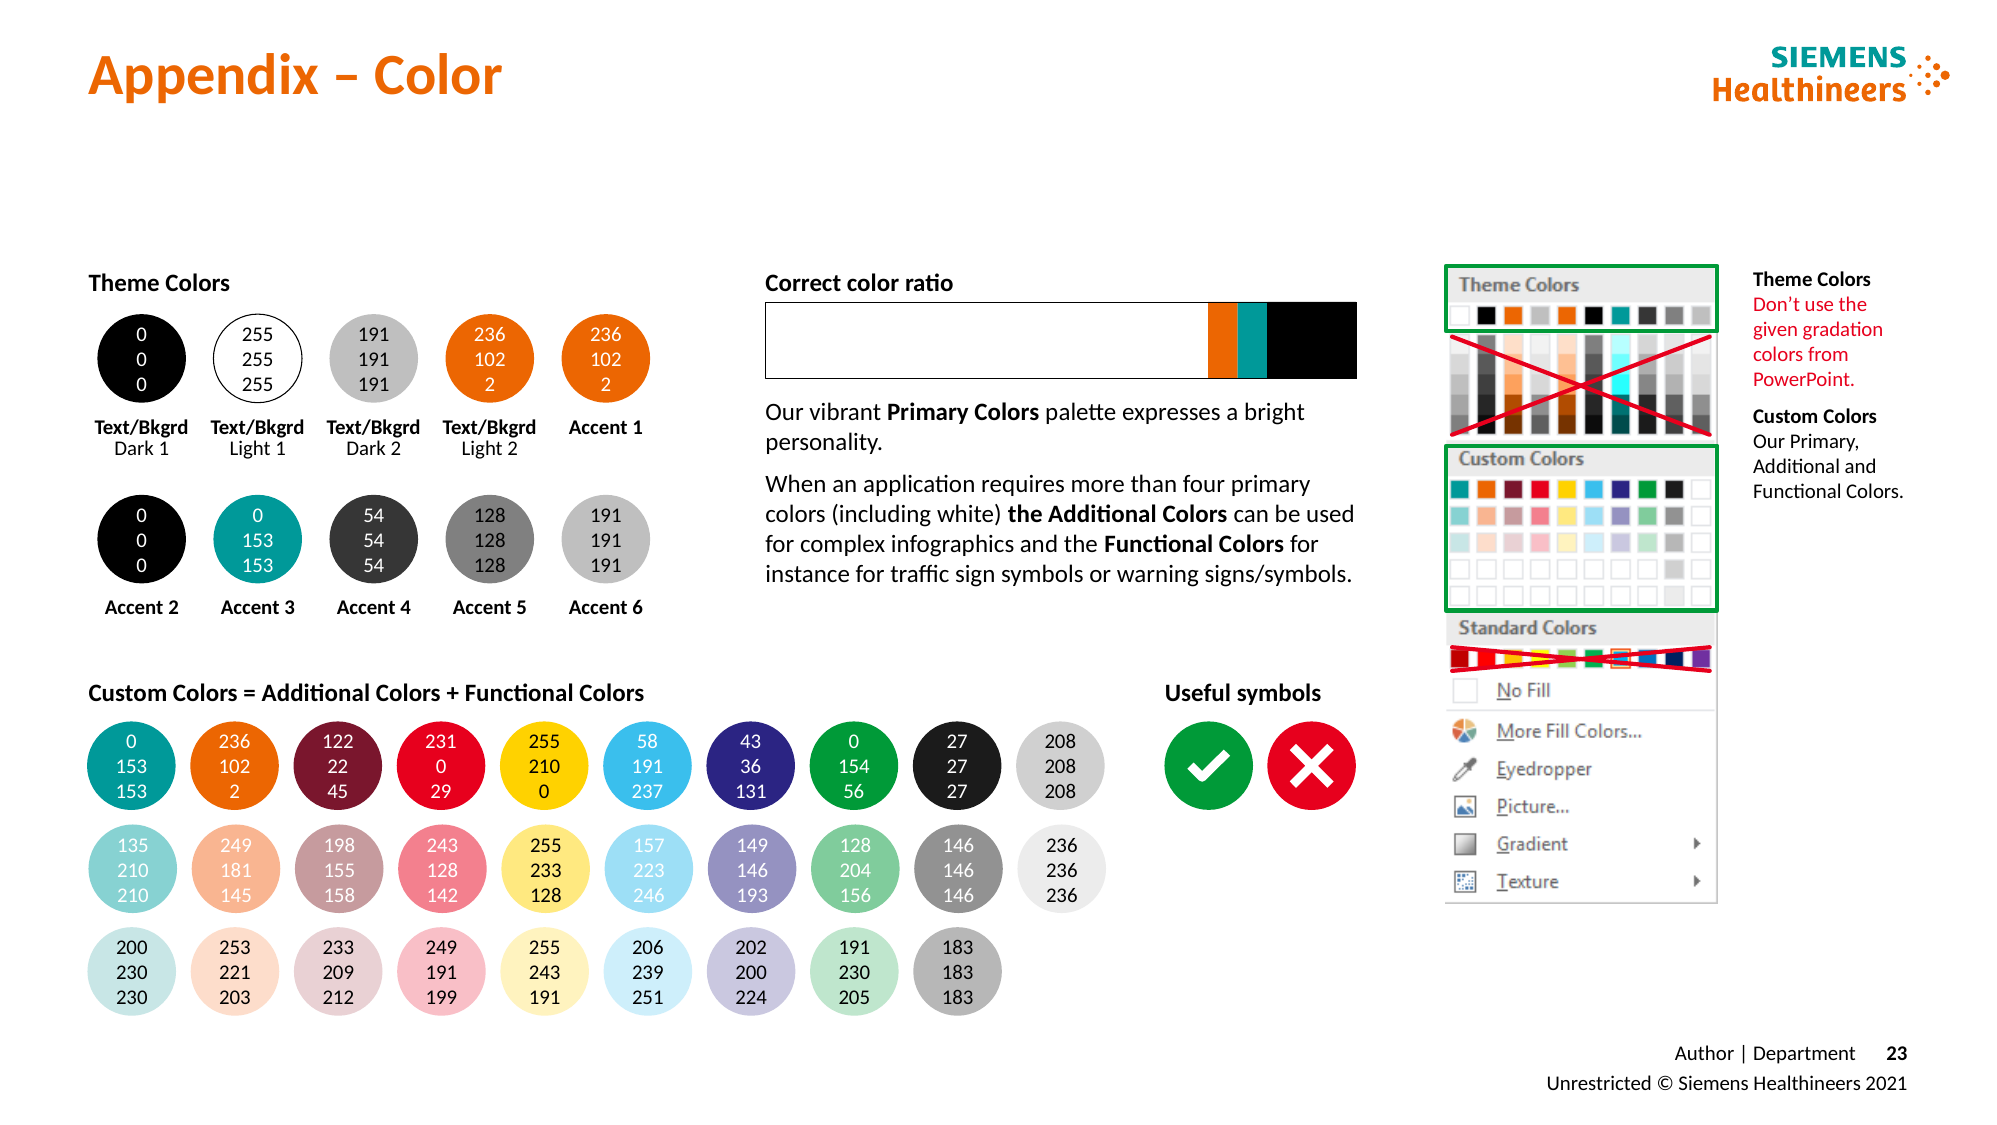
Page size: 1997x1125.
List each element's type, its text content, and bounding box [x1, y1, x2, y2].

text_box Our vibrant Primary Colors palette expresses a bright personality. When an application requires more than four primary colors (including white) the Additional Colors can be used for complex infographics and the Functional Colors for instance for traffic sign symbols or warning signs/symbols. [765, 395, 1356, 594]
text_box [1267, 721, 1357, 811]
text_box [91, 313, 657, 643]
text_box Theme Colors Don’t use the given gradation colors from PowerPoint. Custom Colors Our Primary, Additional and Functional Colors. [1753, 265, 1908, 540]
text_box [190, 721, 281, 1016]
text_box Correct color ratio [765, 266, 961, 296]
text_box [765, 301, 1357, 379]
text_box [809, 721, 900, 1016]
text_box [1445, 265, 1718, 904]
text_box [912, 721, 1107, 1016]
text_box Useful symbols [1164, 676, 1440, 706]
text_box Theme Colors [88, 266, 675, 296]
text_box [293, 721, 384, 1016]
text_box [499, 721, 591, 1016]
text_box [706, 721, 797, 1016]
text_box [602, 721, 694, 1016]
text_box Custom Colors = Additional Colors + Functional Colors [88, 676, 770, 706]
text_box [1164, 721, 1254, 811]
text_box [86, 721, 178, 1016]
title Appendix – Color [88, 36, 1600, 173]
footer Author | Department [1321, 1040, 1856, 1064]
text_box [396, 721, 487, 1016]
